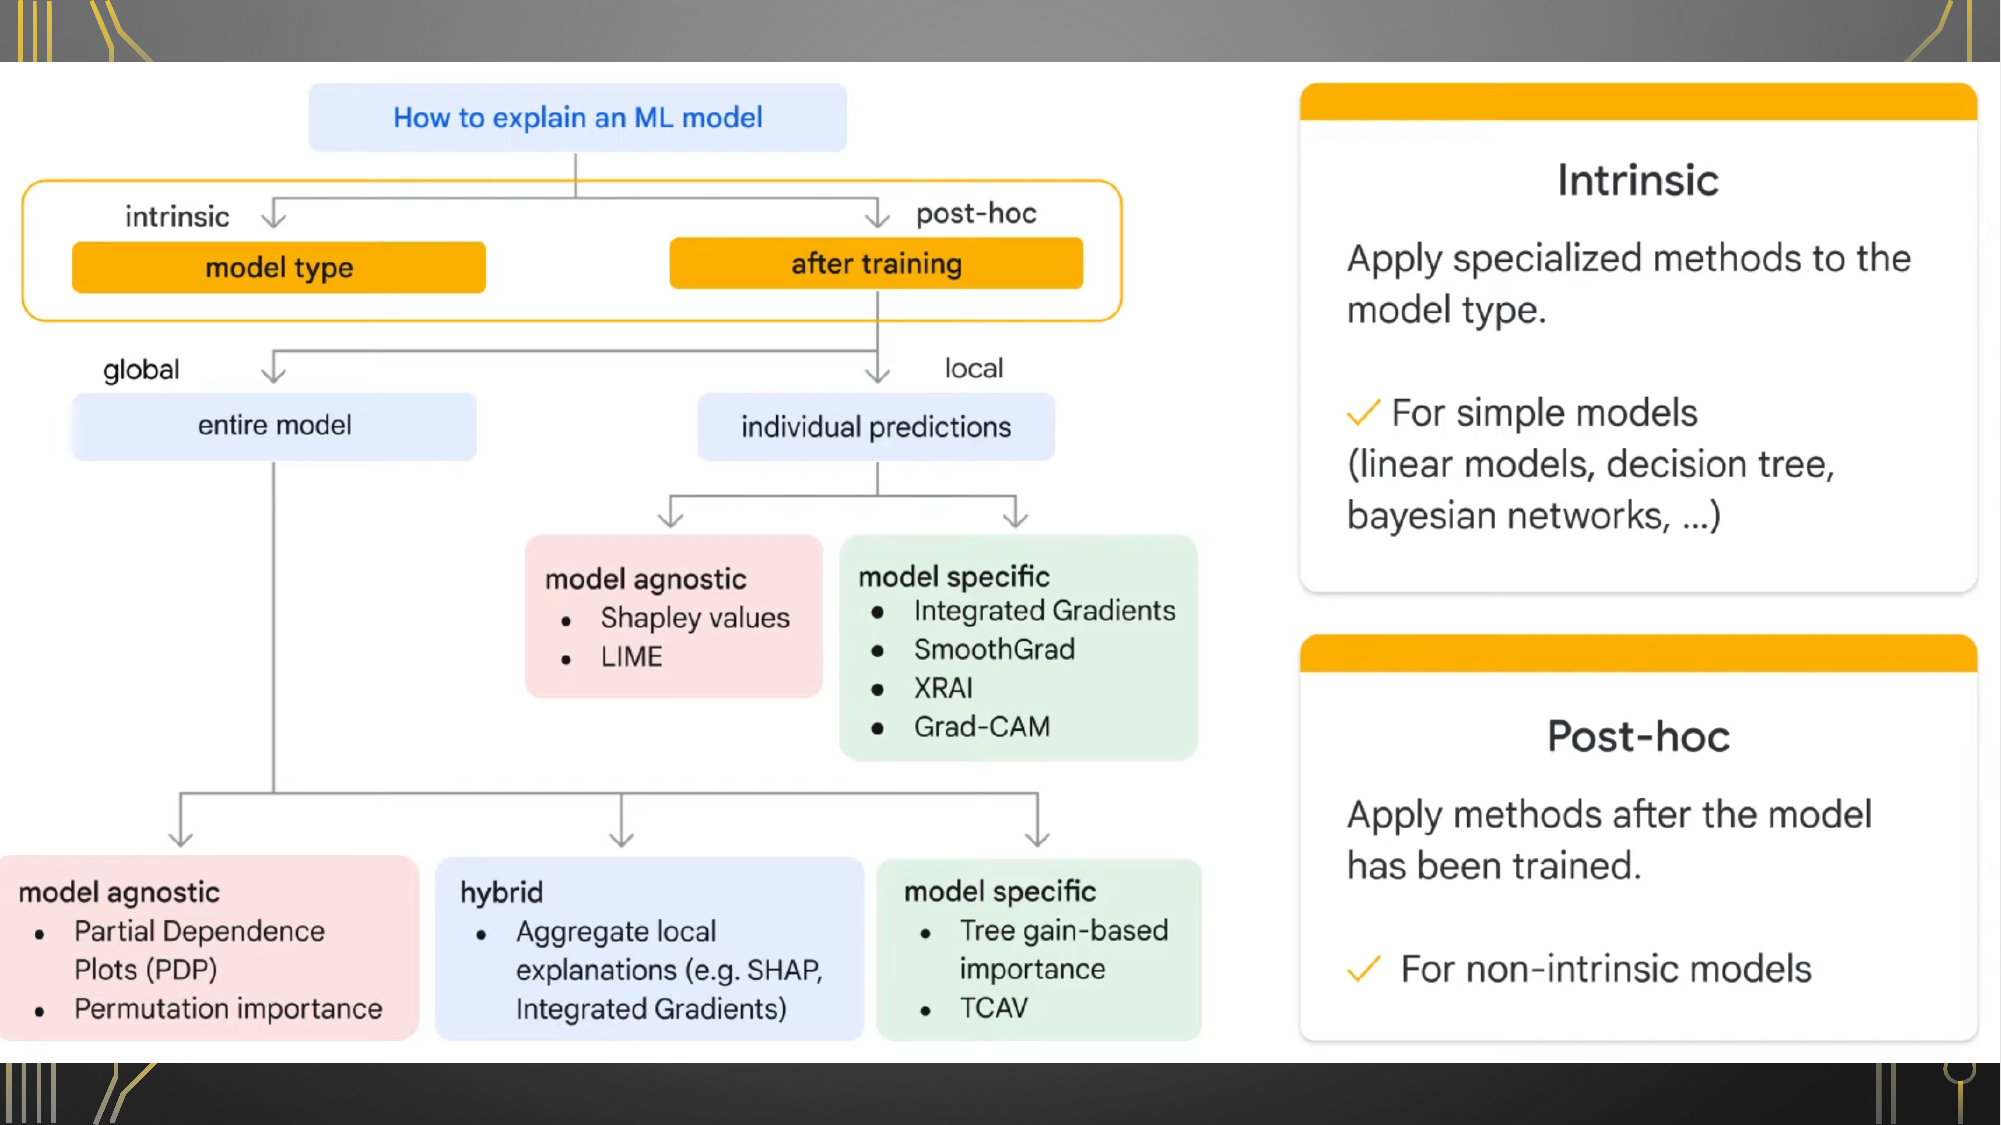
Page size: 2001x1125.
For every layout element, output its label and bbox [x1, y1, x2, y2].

picture [0, 62, 2000, 1063]
